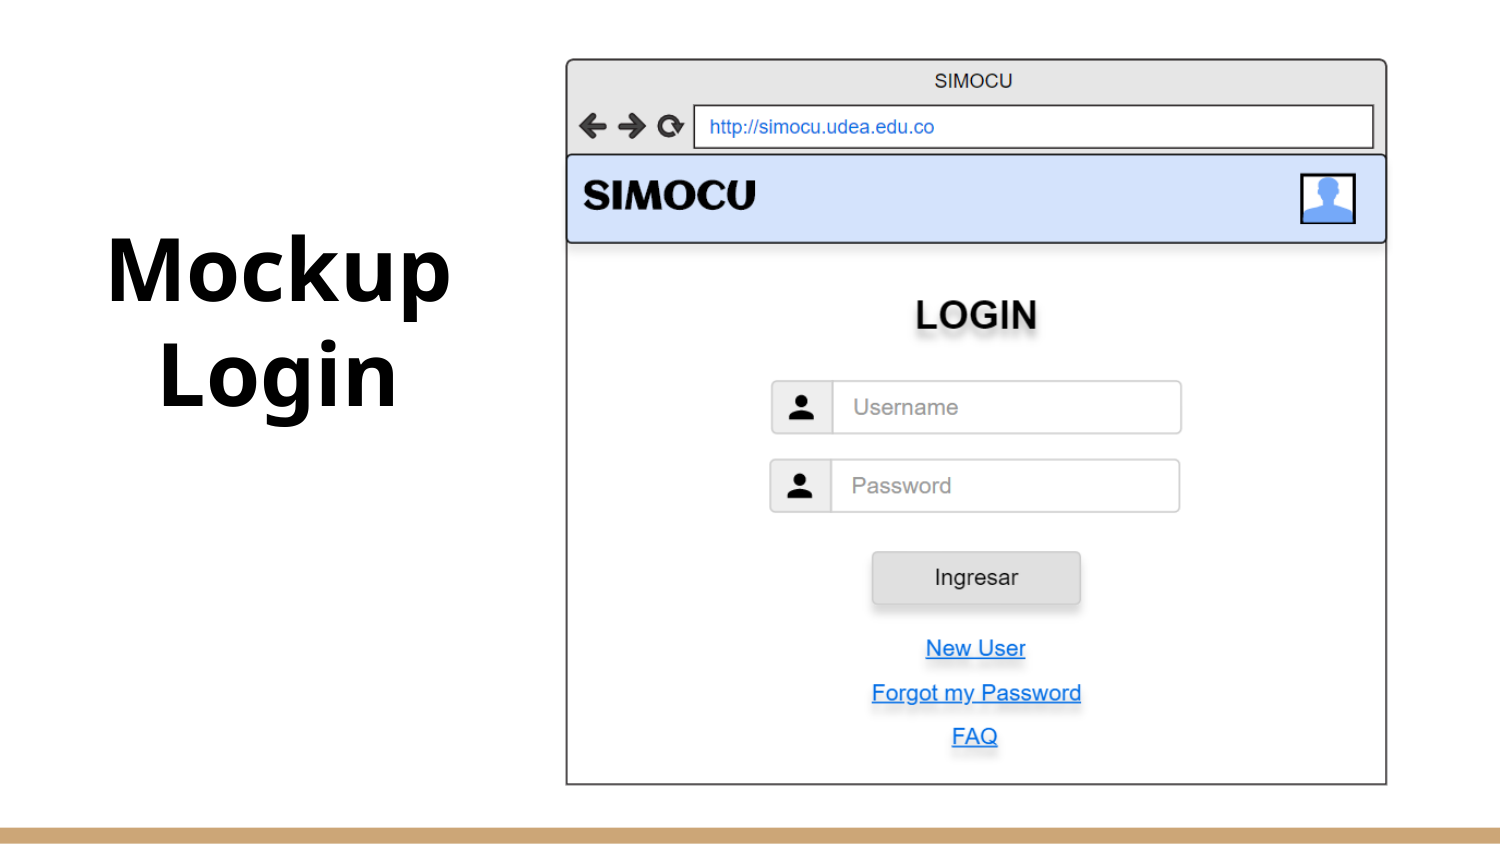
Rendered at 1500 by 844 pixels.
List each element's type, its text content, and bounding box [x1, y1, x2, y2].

title Mockup Login [46, 302, 512, 439]
picture [561, 53, 1394, 790]
